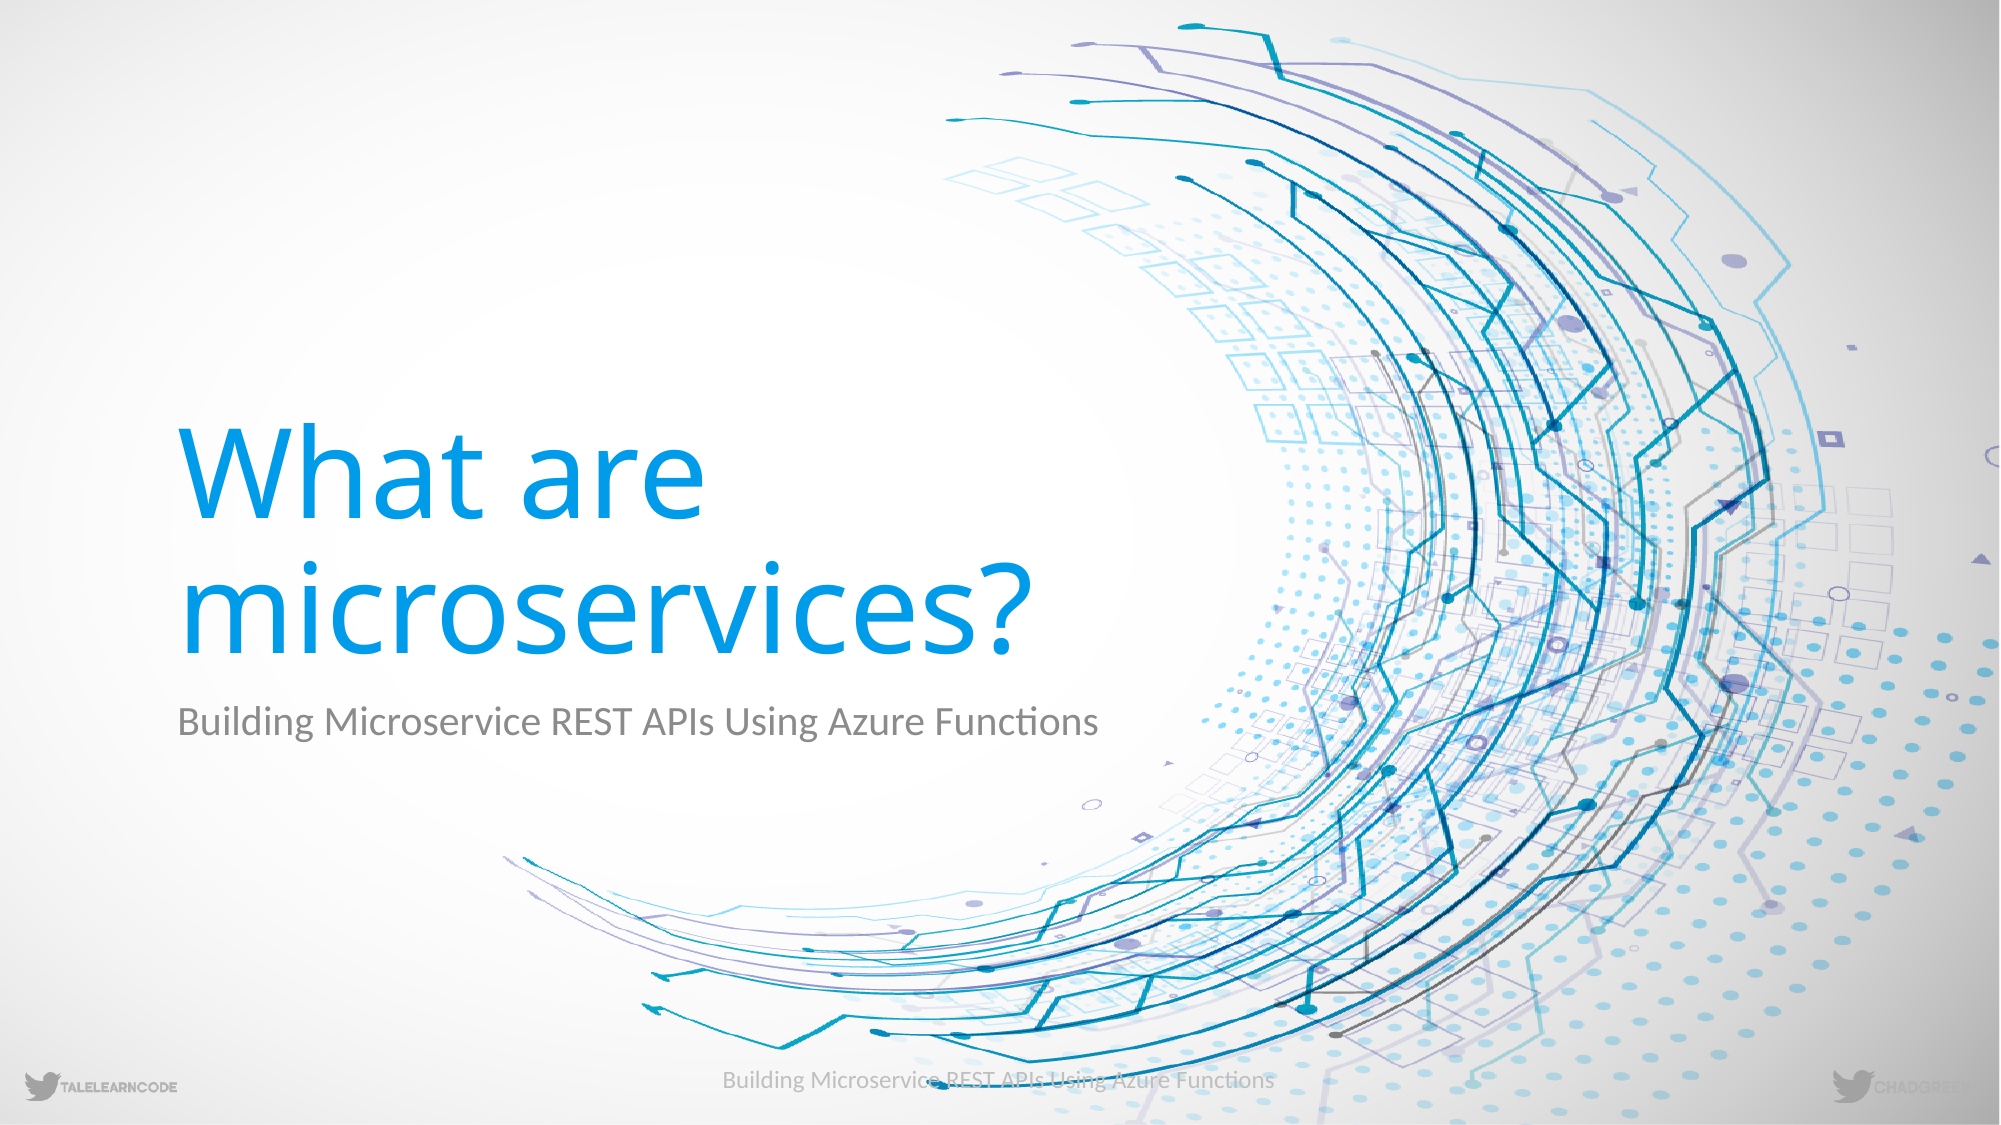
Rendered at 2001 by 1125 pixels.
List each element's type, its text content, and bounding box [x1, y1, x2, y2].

list Building Microservice REST APIs Using Azure Functions [162, 692, 1214, 939]
picture [0, 0, 2001, 1125]
title What are microservices? [162, 219, 1214, 688]
